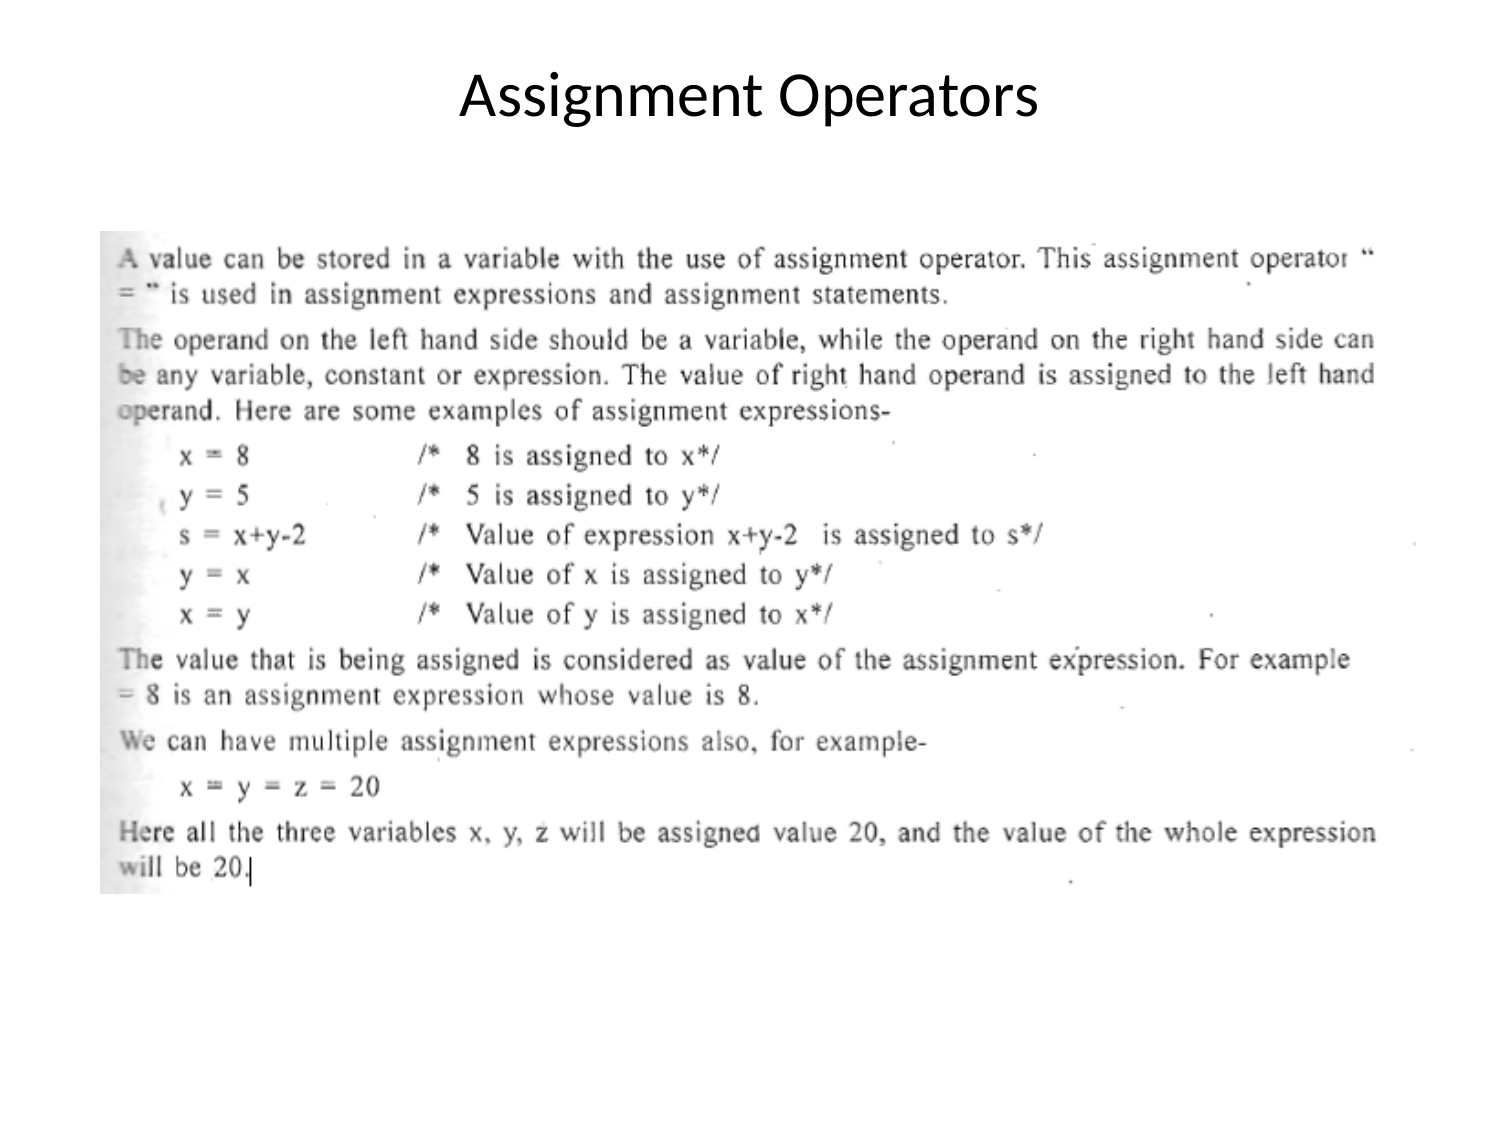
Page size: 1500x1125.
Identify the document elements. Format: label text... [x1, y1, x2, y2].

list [100, 231, 1417, 894]
title Assignment Operators [75, 45, 1425, 138]
